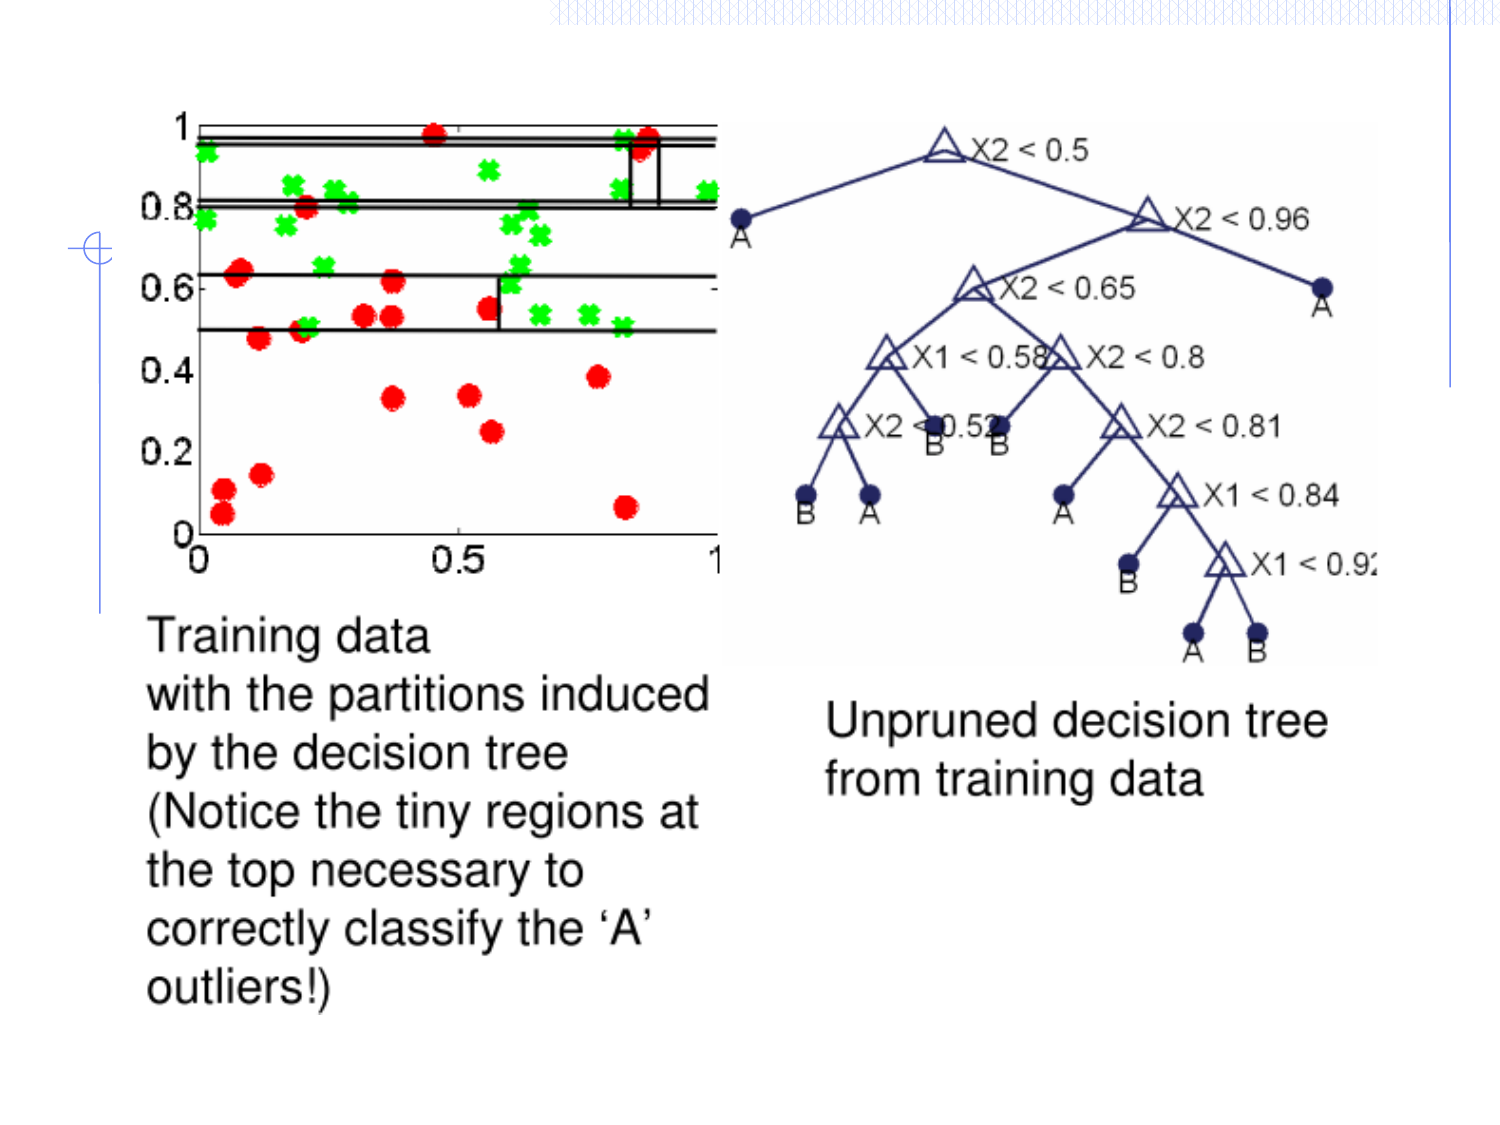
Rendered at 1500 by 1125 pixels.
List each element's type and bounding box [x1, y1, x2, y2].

picture [112, 88, 1403, 1015]
